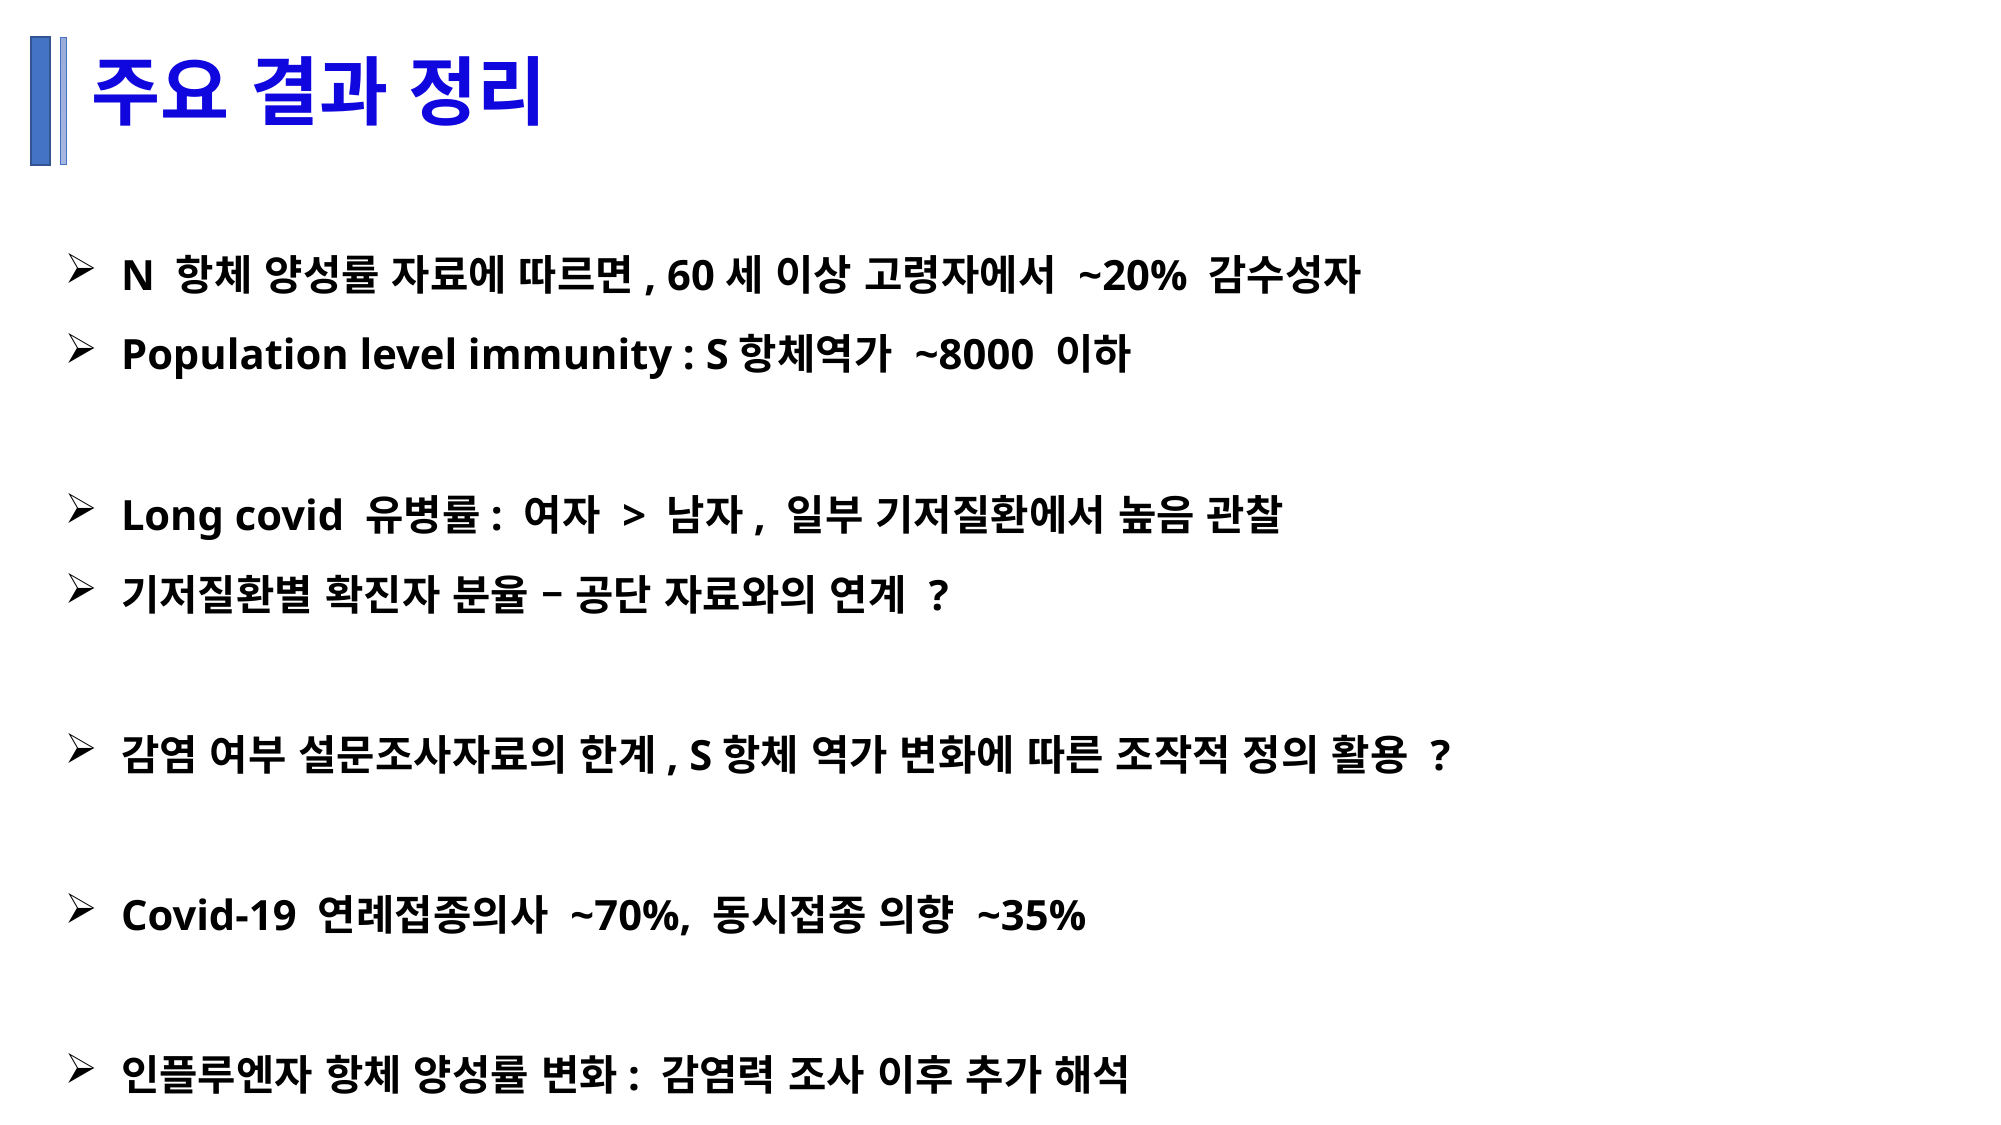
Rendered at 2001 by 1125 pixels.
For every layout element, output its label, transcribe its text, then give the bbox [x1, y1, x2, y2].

text_box [60, 37, 67, 165]
text_box 주요 결과 정리 [76, 37, 749, 143]
text_box N 항체 양성률 자료에 따르면, 60세 이상 고령자에서 ~20% 감수성자 Population level immunity : S항체역가 ~8000 이하 Long covid 유병률: 여자 > 남자, 일부 기저질환에서 높음 관찰 기저질환별 확진자 분율 – 공단 자료와의 연계 ? 감염 여부 설문조사자료의 한계, S항체 역가 변화에 따른 조작적 정의 활용 ? Covid-19 연례접종의사 ~70%, 동시접종 의향 ~35% 인플루엔자 항체 양성률 변화: 감염력 조사 이후 추가 해석 [49, 211, 1969, 1106]
text_box [30, 36, 51, 166]
